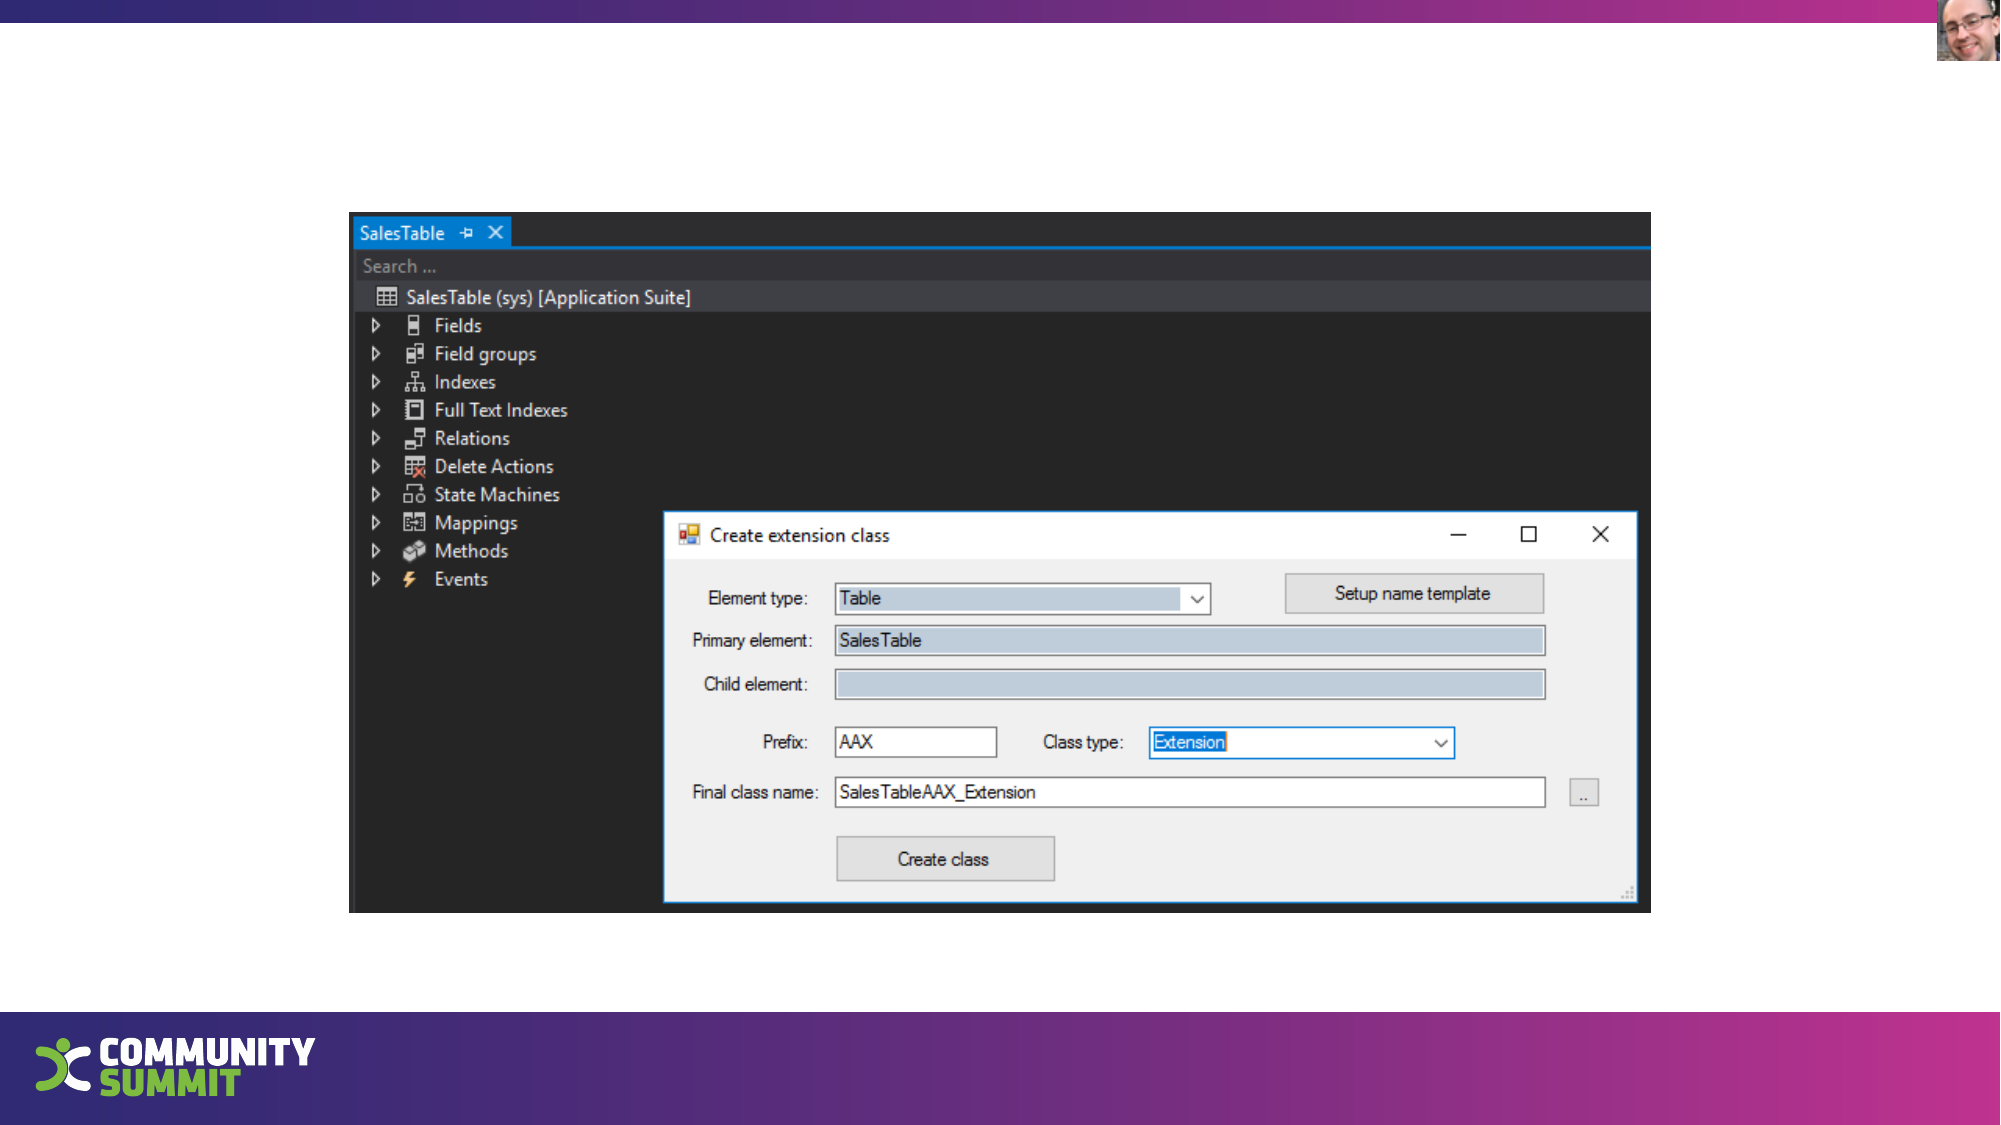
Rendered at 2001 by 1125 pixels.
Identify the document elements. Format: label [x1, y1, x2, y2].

picture [349, 212, 1651, 913]
picture [0, 1012, 2000, 1125]
picture [0, 0, 2000, 61]
